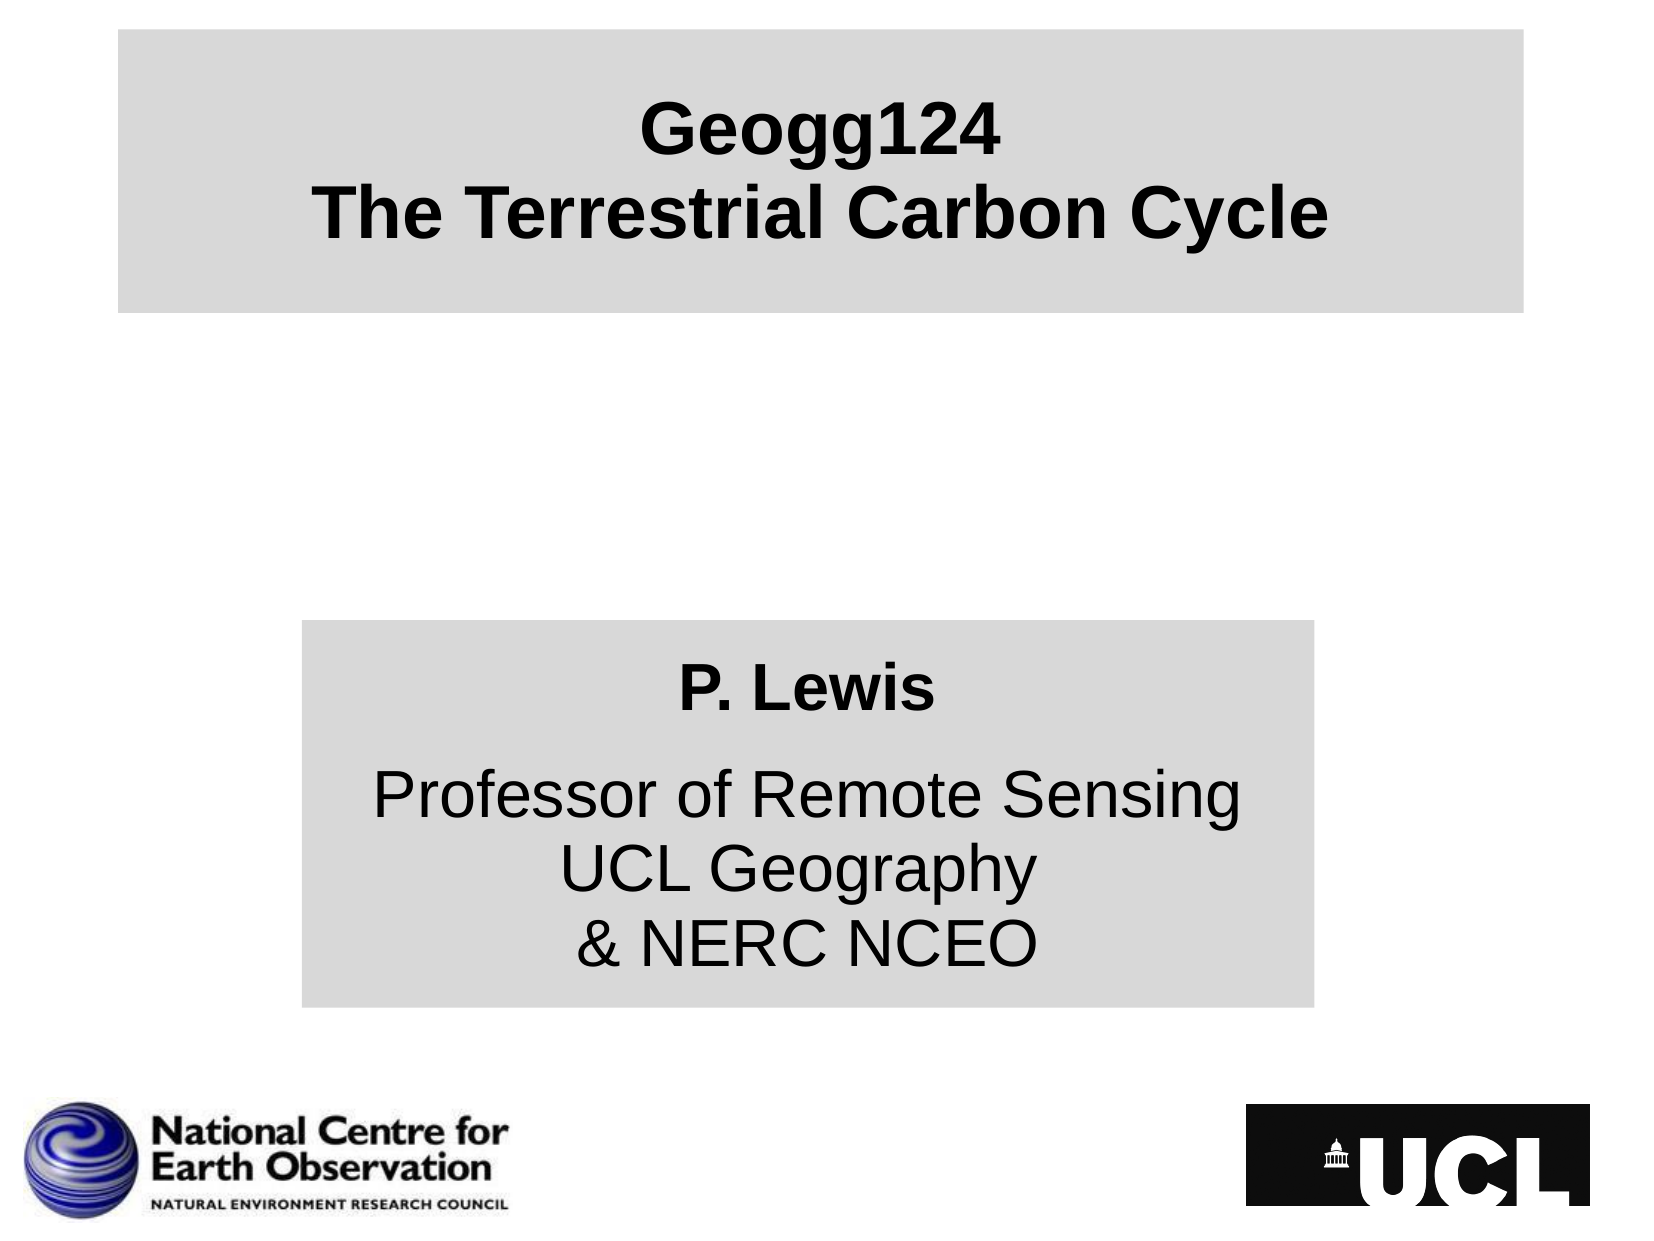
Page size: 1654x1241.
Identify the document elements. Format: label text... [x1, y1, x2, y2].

picture [1246, 1104, 1590, 1206]
subtitle P. Lewis Professor of Remote Sensing UCL Geography & NERC NCEO [301, 620, 1315, 1008]
picture [23, 1097, 513, 1223]
title Geogg124 The Terrestrial Carbon Cycle [118, 29, 1524, 313]
